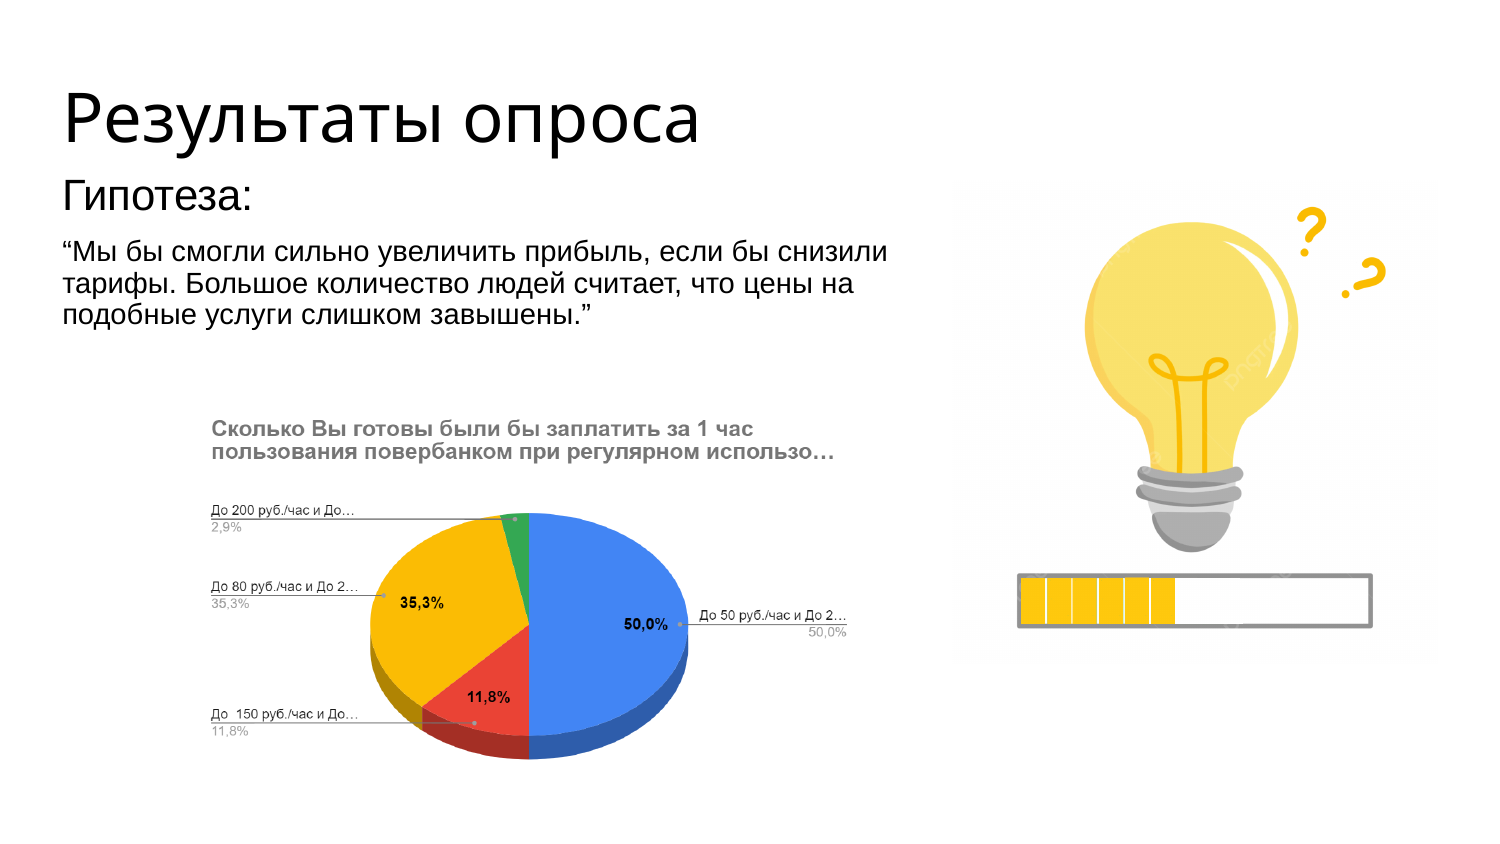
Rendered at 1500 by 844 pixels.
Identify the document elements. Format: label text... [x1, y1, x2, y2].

list Гипотеза: “Мы бы смогли сильно увеличить прибыль, если бы снизили тарифы. Большое количество людей считает, что цены на подобные услуги слишком завышены.” [51, 166, 965, 728]
picture [190, 397, 867, 816]
title Результаты опроса [51, 72, 1449, 167]
picture [952, 180, 1439, 664]
